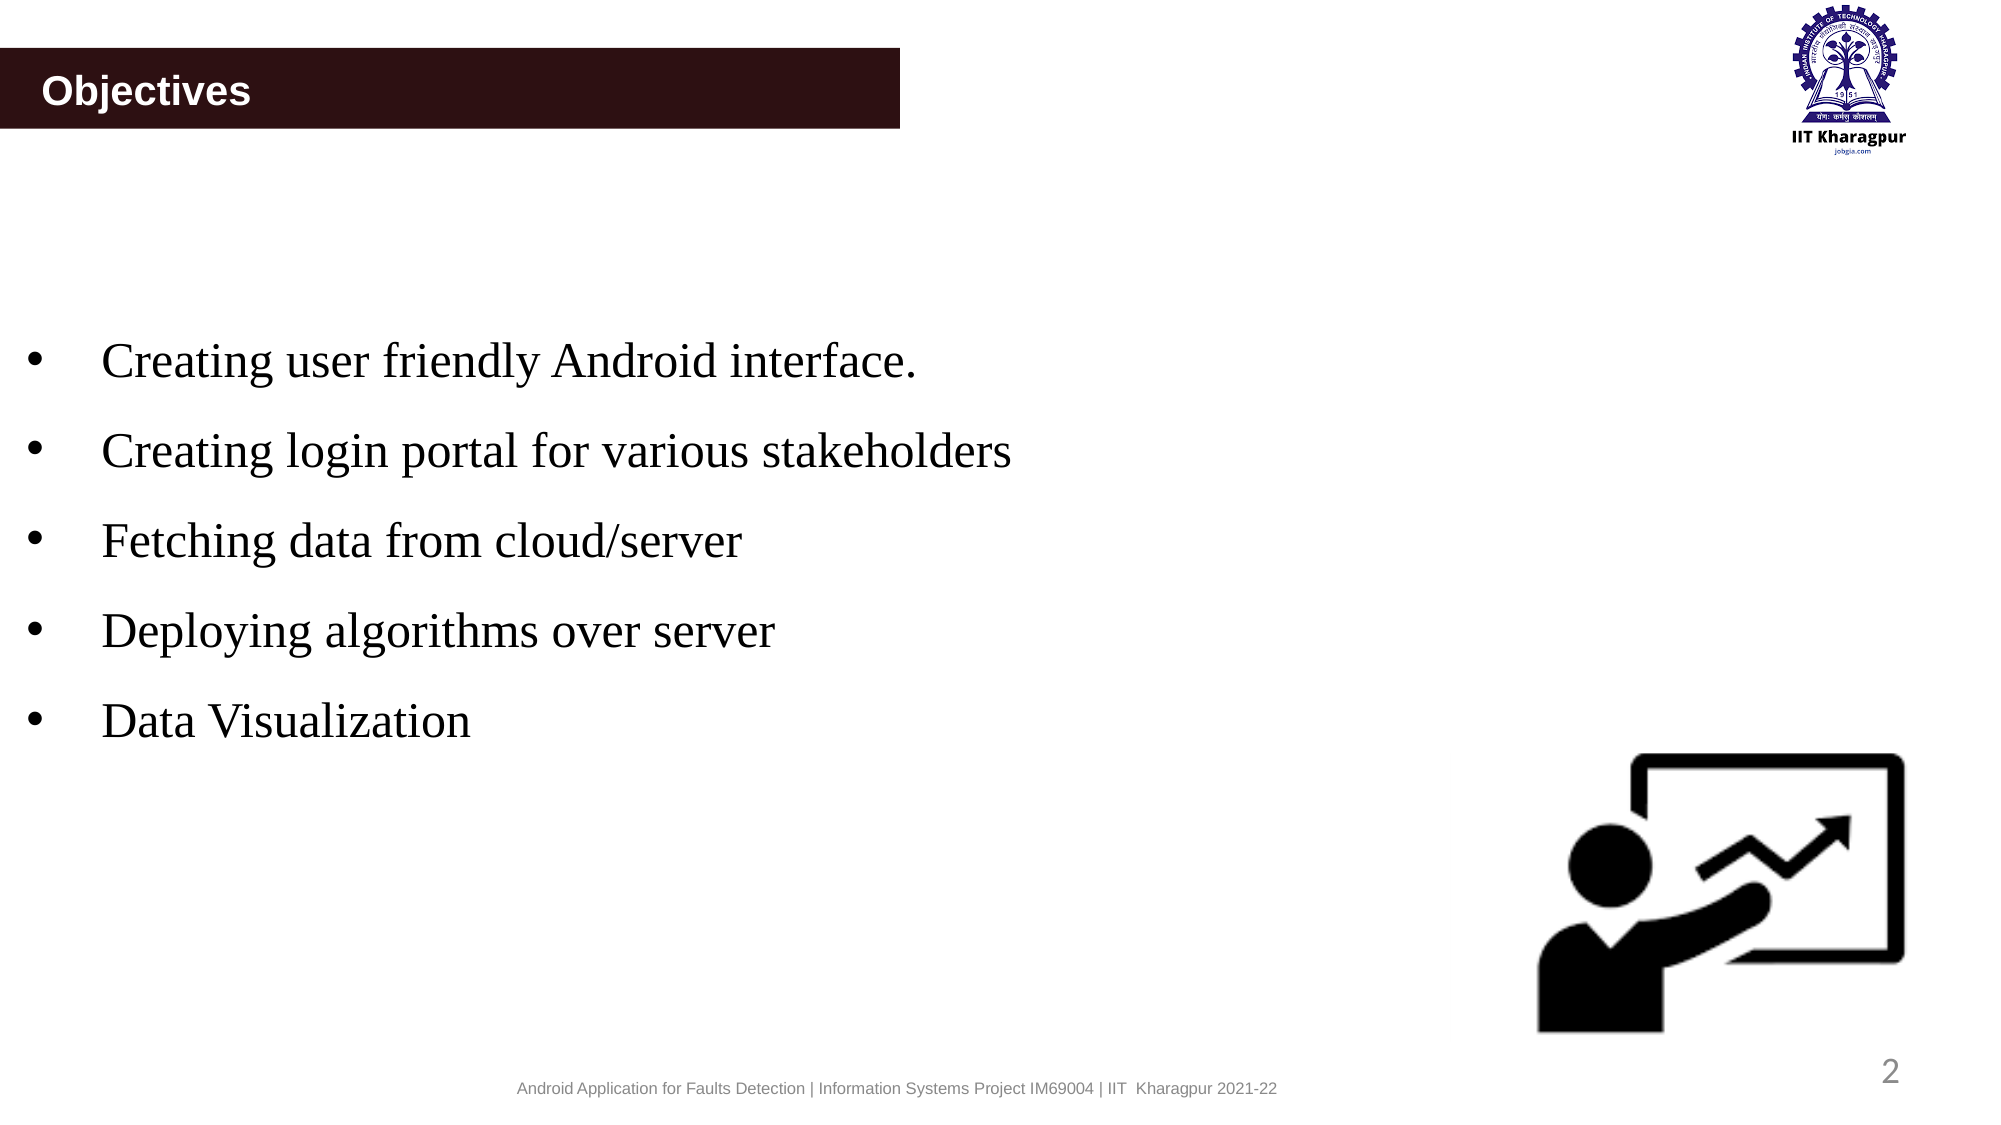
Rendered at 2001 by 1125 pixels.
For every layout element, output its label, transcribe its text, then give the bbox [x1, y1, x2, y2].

text_box Creating user friendly Android interface. Creating login portal for various stakeholders Fetching data from cloud/server Deploying algorithms over server Data Visualization [11, 290, 1966, 821]
text_box [0, 47, 900, 129]
picture [1705, 0, 2000, 163]
picture [1449, 753, 1989, 1042]
title Objectives [39, 62, 895, 252]
slide_number 2 [1440, 1046, 1900, 1103]
footer Android Application for Faults Detection | Information Systems Project IM69004 | IIT Kharagpur 2021-22 [514, 1078, 1440, 1102]
